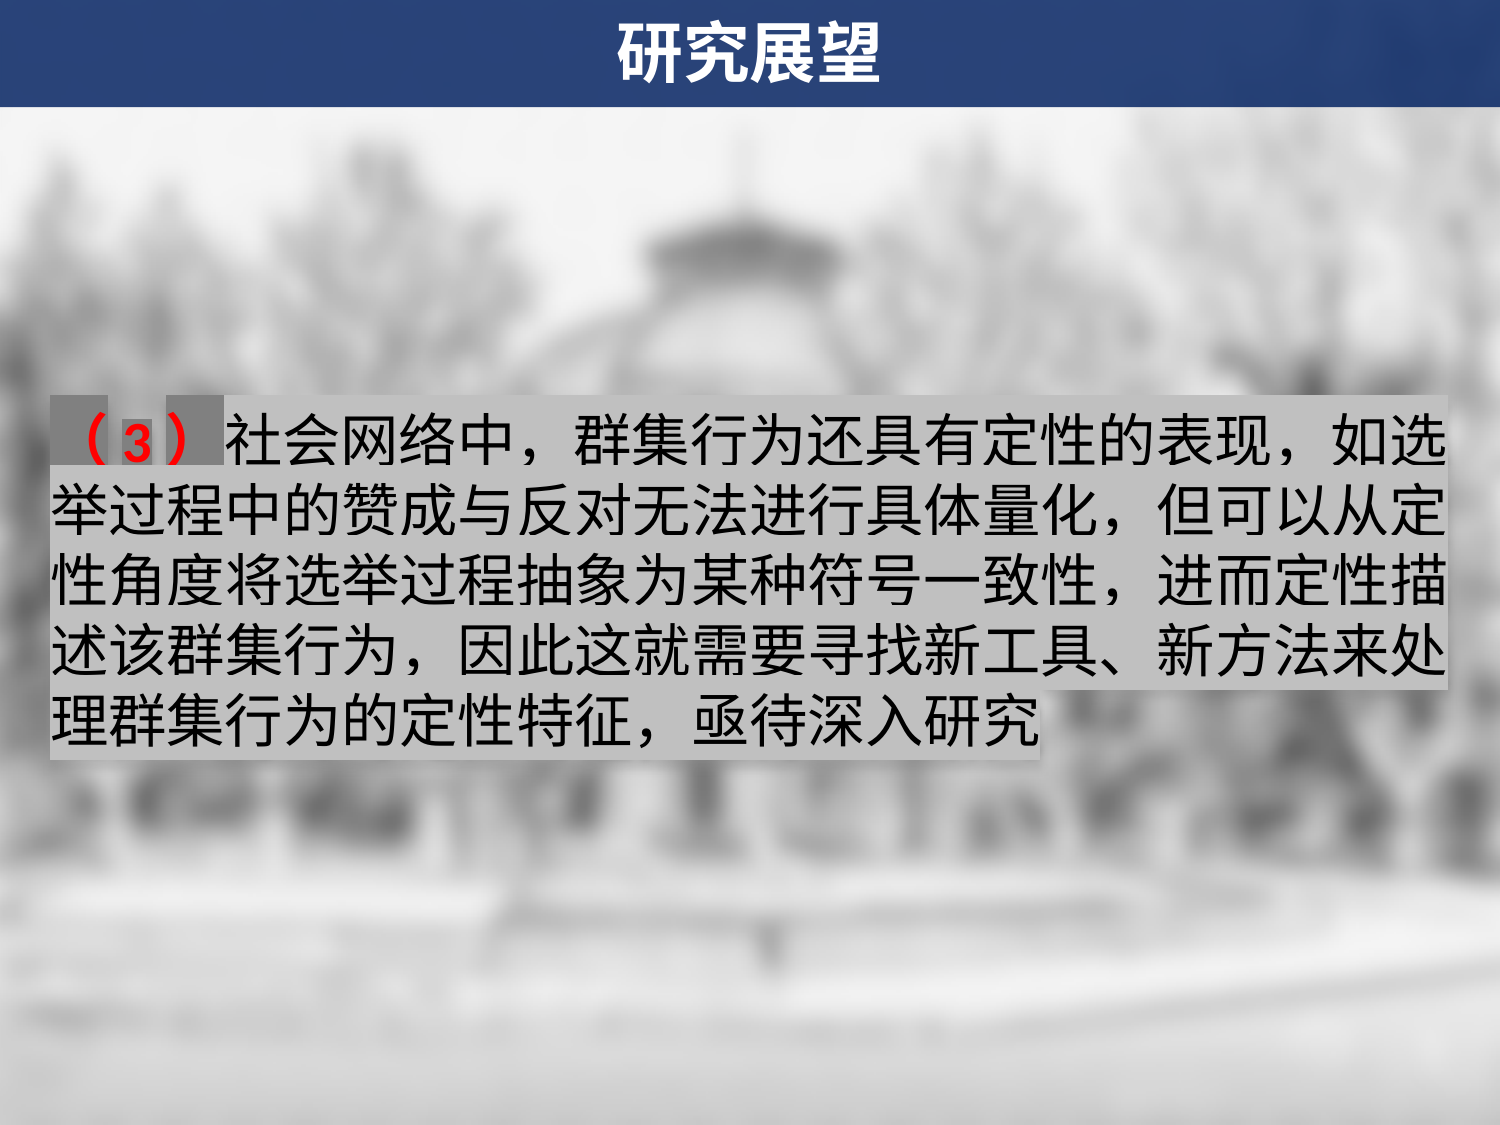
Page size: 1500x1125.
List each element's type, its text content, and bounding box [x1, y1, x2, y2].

text_box （3）社会网络中，群集行为还具有定性的表现，如选举过程中的赞成与反对无法进行具体量化，但可以从定性角度将选举过程抽象为某种符号一致性，进而定性描述该群集行为，因此这就需要寻找新工具、新方法来处理群集行为的定性特征，亟待深入研究 [35, 397, 1465, 762]
text_box 研究展望 [0, 0, 1500, 109]
picture [0, 109, 1500, 1125]
